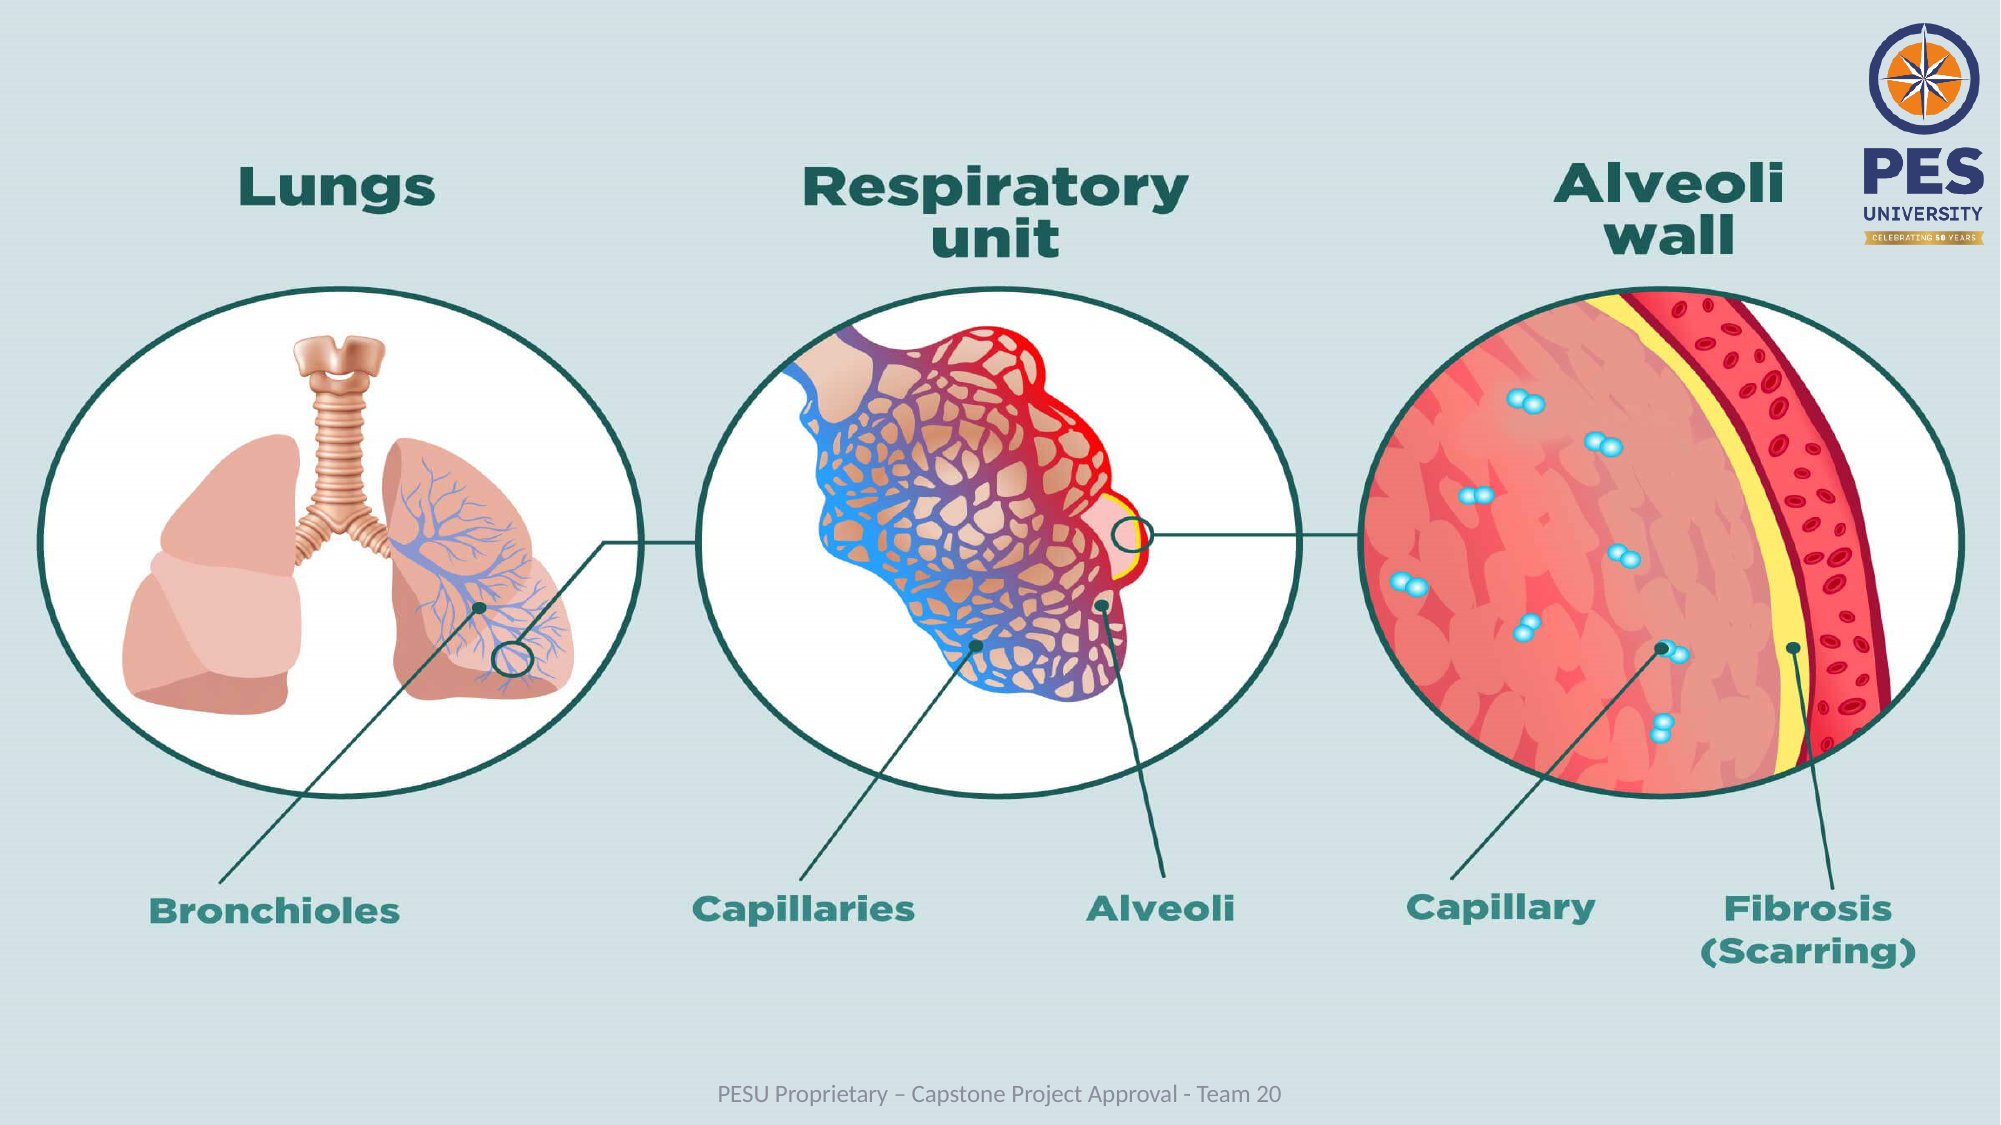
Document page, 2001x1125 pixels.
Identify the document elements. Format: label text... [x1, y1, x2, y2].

picture [0, 0, 2001, 1125]
footer PESU Proprietary – Capstone Project Approval - Team 20 [591, 1086, 1409, 1125]
